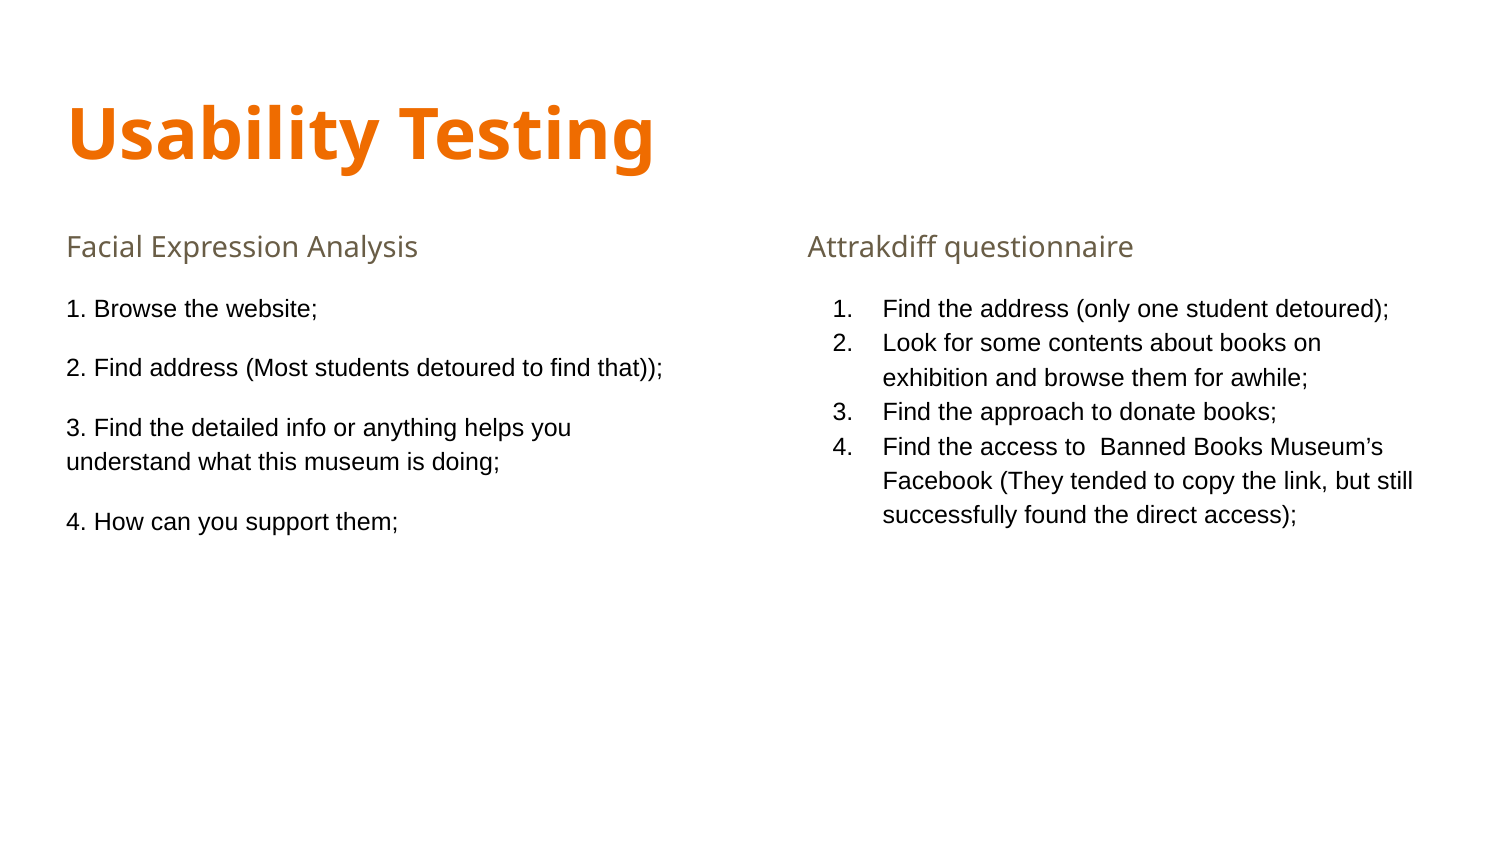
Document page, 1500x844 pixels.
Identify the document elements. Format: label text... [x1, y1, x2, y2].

title Usability Testing [51, 72, 1449, 189]
list Facial Expression Analysis 1. Browse the website; 2. Find address (Most students detoured to find that)); 3. Find the detailed info or anything helps you understand what this museum is doing; 4. How can you support them; [51, 207, 708, 750]
list Attrakdiff questionnaire Find the address (only one student detoured); Look for some contents about books on exhibition and browse them for awhile; Find the approach to donate books; Find the access to Banned Books Museum’s Facebook (They tended to copy the link, but still successfully found the direct access); [792, 207, 1449, 750]
